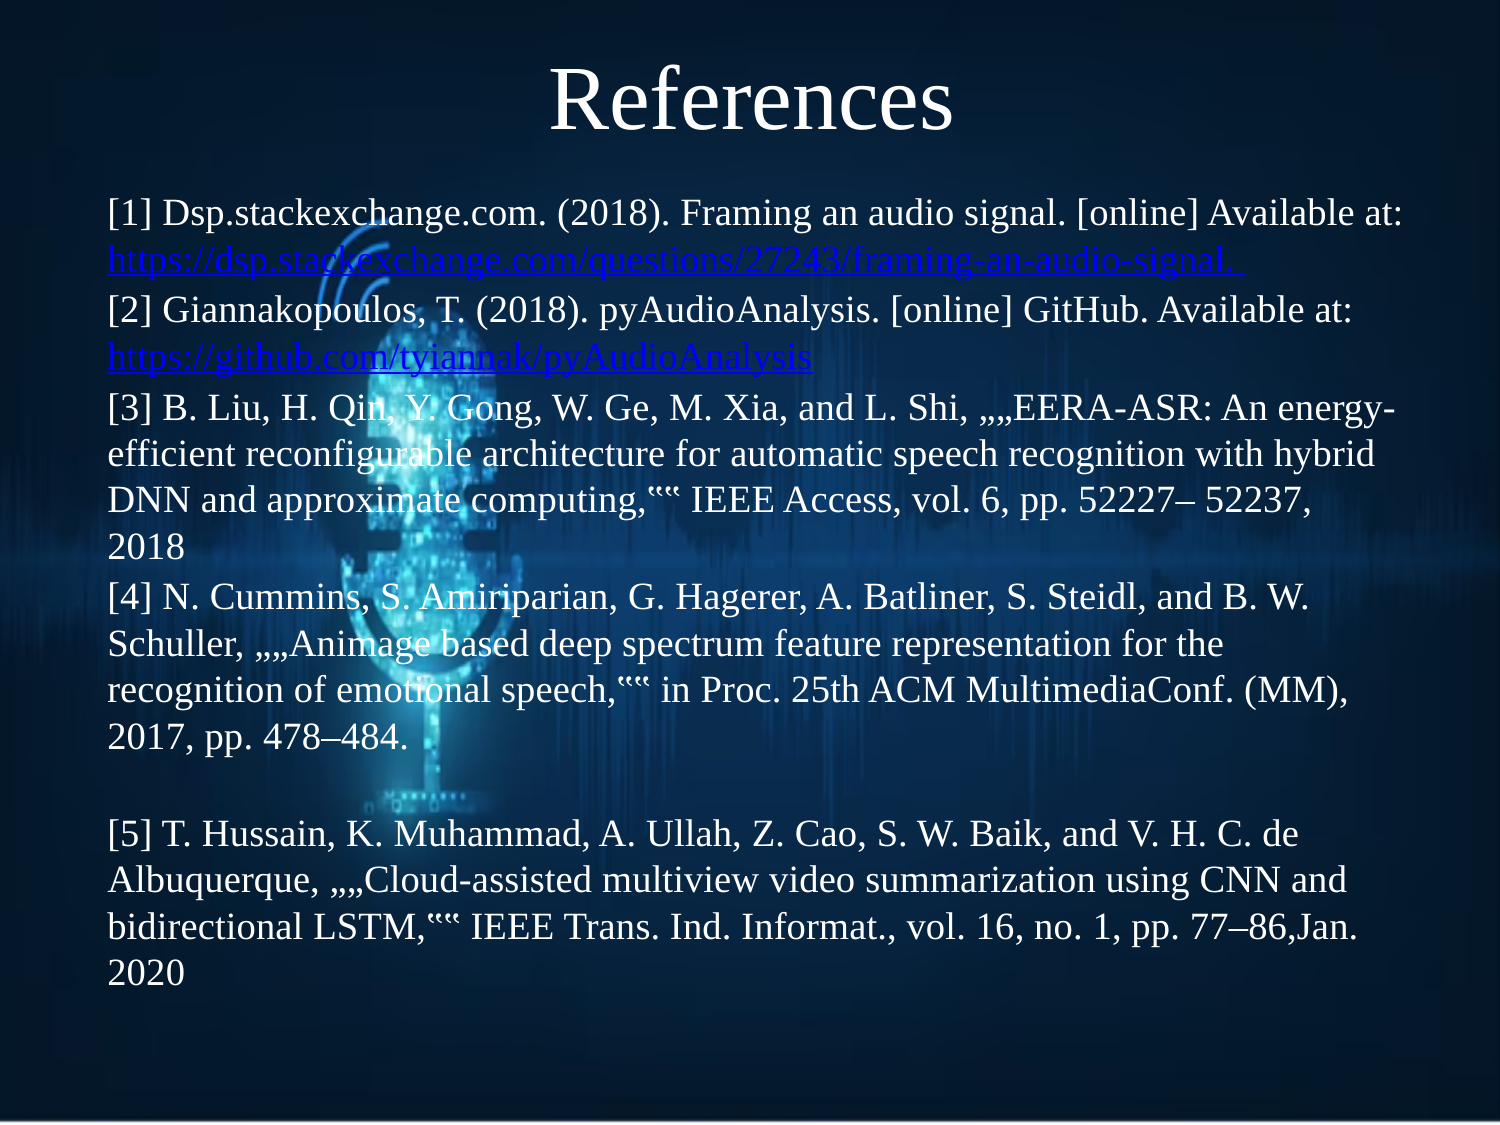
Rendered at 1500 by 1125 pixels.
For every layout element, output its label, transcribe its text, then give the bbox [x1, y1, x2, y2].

list [1] Dsp.stackexchange.com. (2018). Framing an audio signal. [online] Available at:https://dsp.stackexchange.com/questions/27243/framing-an-audio-signal. [2] Giannakopoulos, T. (2018). pyAudioAnalysis. [online] GitHub. Available at:https://github.com/tyiannak/pyAudioAnalysis [3] B. Liu, H. Qin, Y. Gong, W. Ge, M. Xia, and L. Shi, „„EERA-ASR: An energy- efficient reconfigurable architecture for automatic speech recognition with hybrid DNN and approximate computing,‟‟ IEEE Access, vol. 6, pp. 52227– 52237, 2018 [4] N. Cummins, S. Amiriparian, G. Hagerer, A. Batliner, S. Steidl, and B. W. Schuller, „„Animage based deep spectrum feature representation for the recognition of emotional speech,‟‟ in Proc. 25th ACM MultimediaConf. (MM), 2017, pp. 478–484. [5] T. Hussain, K. Muhammad, A. Ullah, Z. Cao, S. W. Baik, and V. H. C. de Albuquerque, „„Cloud-assisted multiview video summarization using CNN and bidirectional LSTM,‟‟ IEEE Trans. Ind. Informat., vol. 16, no. 1, pp. 77–86,Jan. 2020 [75, 179, 1425, 1005]
title References [76, 21, 1427, 164]
picture [0, 0, 1500, 1125]
